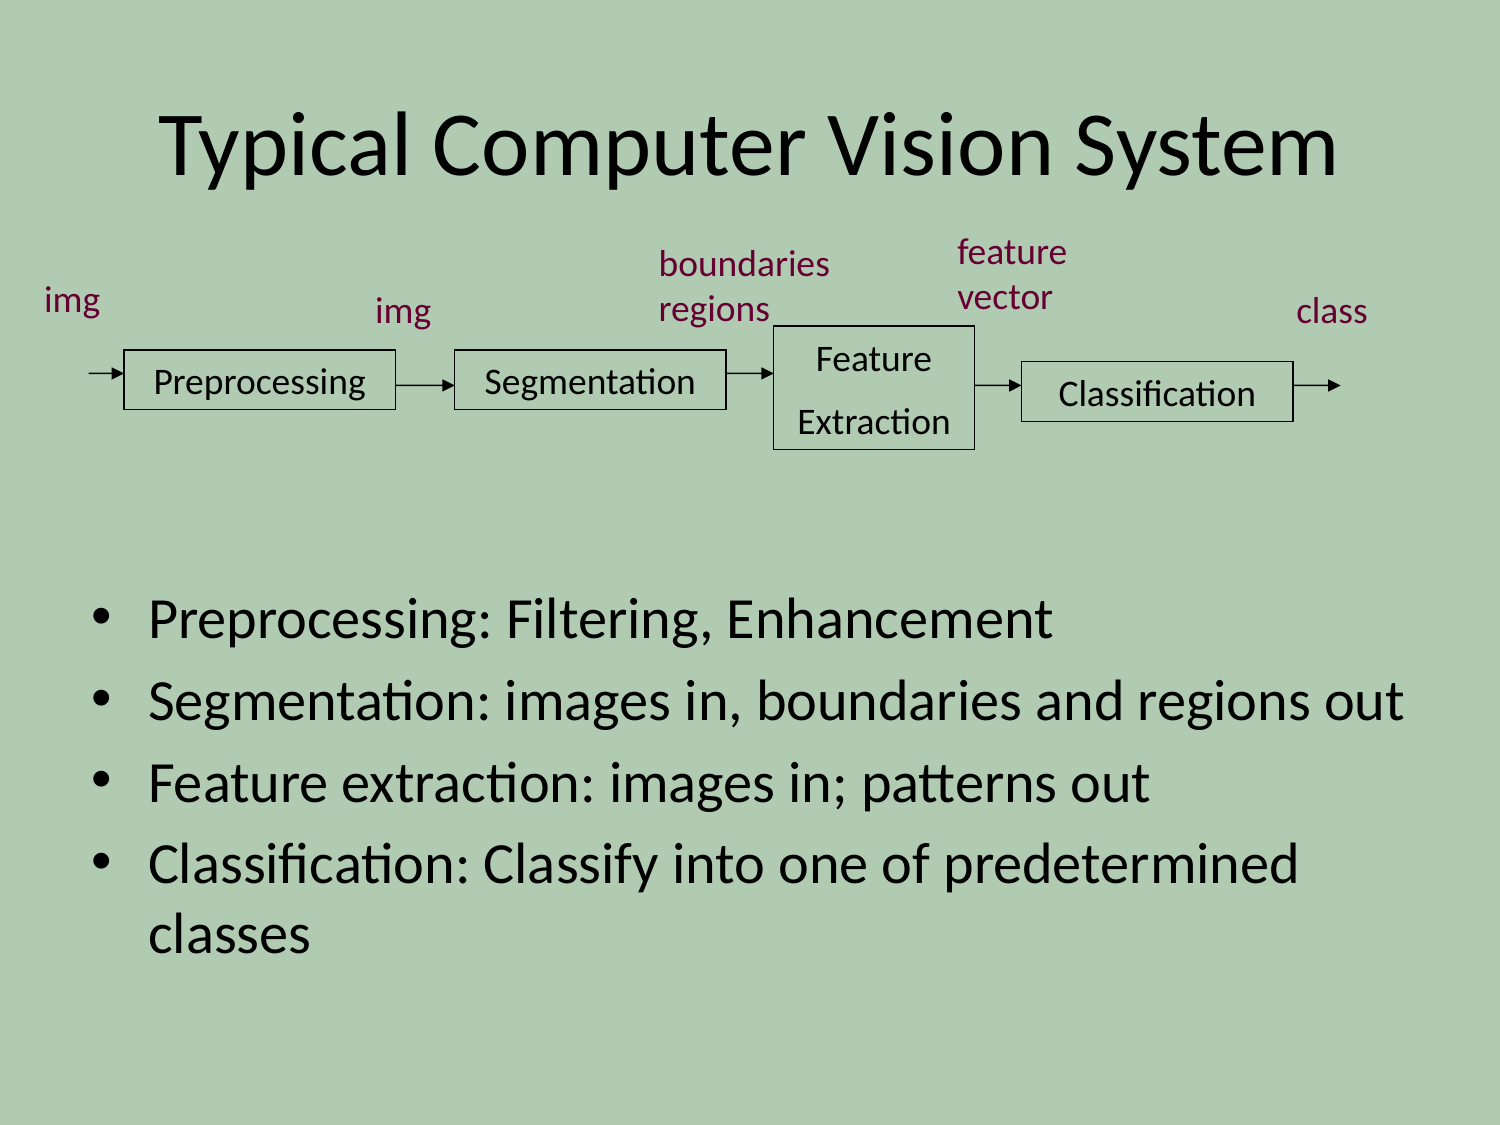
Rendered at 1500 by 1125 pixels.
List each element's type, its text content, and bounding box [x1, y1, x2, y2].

text_box Segmentation [454, 349, 727, 410]
text_box class [1281, 278, 1400, 339]
list Preprocessing: Filtering, Enhancement Segmentation: images in, boundaries and regions out Feature extraction: images in; patterns out Classification: Classify into one of predetermined classes [76, 491, 1427, 1010]
text_box Classification [1021, 361, 1294, 422]
title Typical Computer Vision System [75, 45, 1425, 233]
text_box [1293, 379, 1341, 392]
text_box Preprocessing [123, 349, 396, 410]
text_box img [29, 267, 154, 327]
text_box [726, 367, 774, 380]
text_box Feature Extraction [773, 326, 975, 450]
text_box [88, 367, 124, 380]
text_box [974, 379, 1022, 392]
text_box [395, 379, 454, 392]
text_box feature vector [942, 219, 1083, 325]
text_box img [360, 278, 485, 339]
text_box boundaries regions [643, 231, 892, 337]
